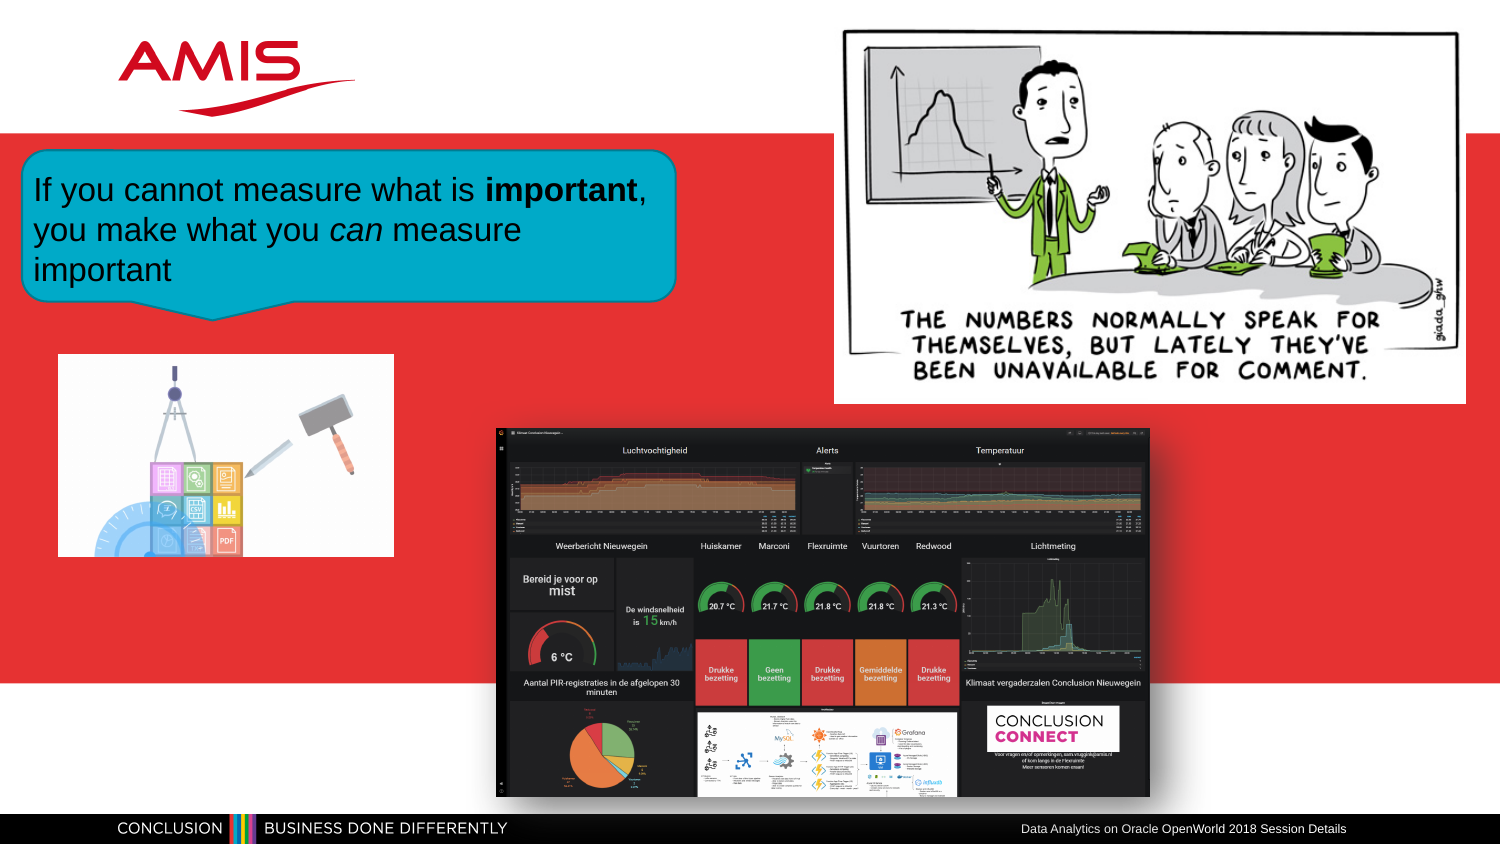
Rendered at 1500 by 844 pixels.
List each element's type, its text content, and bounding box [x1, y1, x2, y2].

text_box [21, 150, 676, 302]
picture [0, 814, 236, 844]
footer Data Analytics on Oracle OpenWorld 2018 Session Details [1164, 820, 1347, 839]
picture [239, 814, 1500, 844]
picture [496, 428, 1150, 797]
picture [106, 17, 579, 125]
picture [58, 354, 394, 557]
picture [834, 19, 1466, 404]
